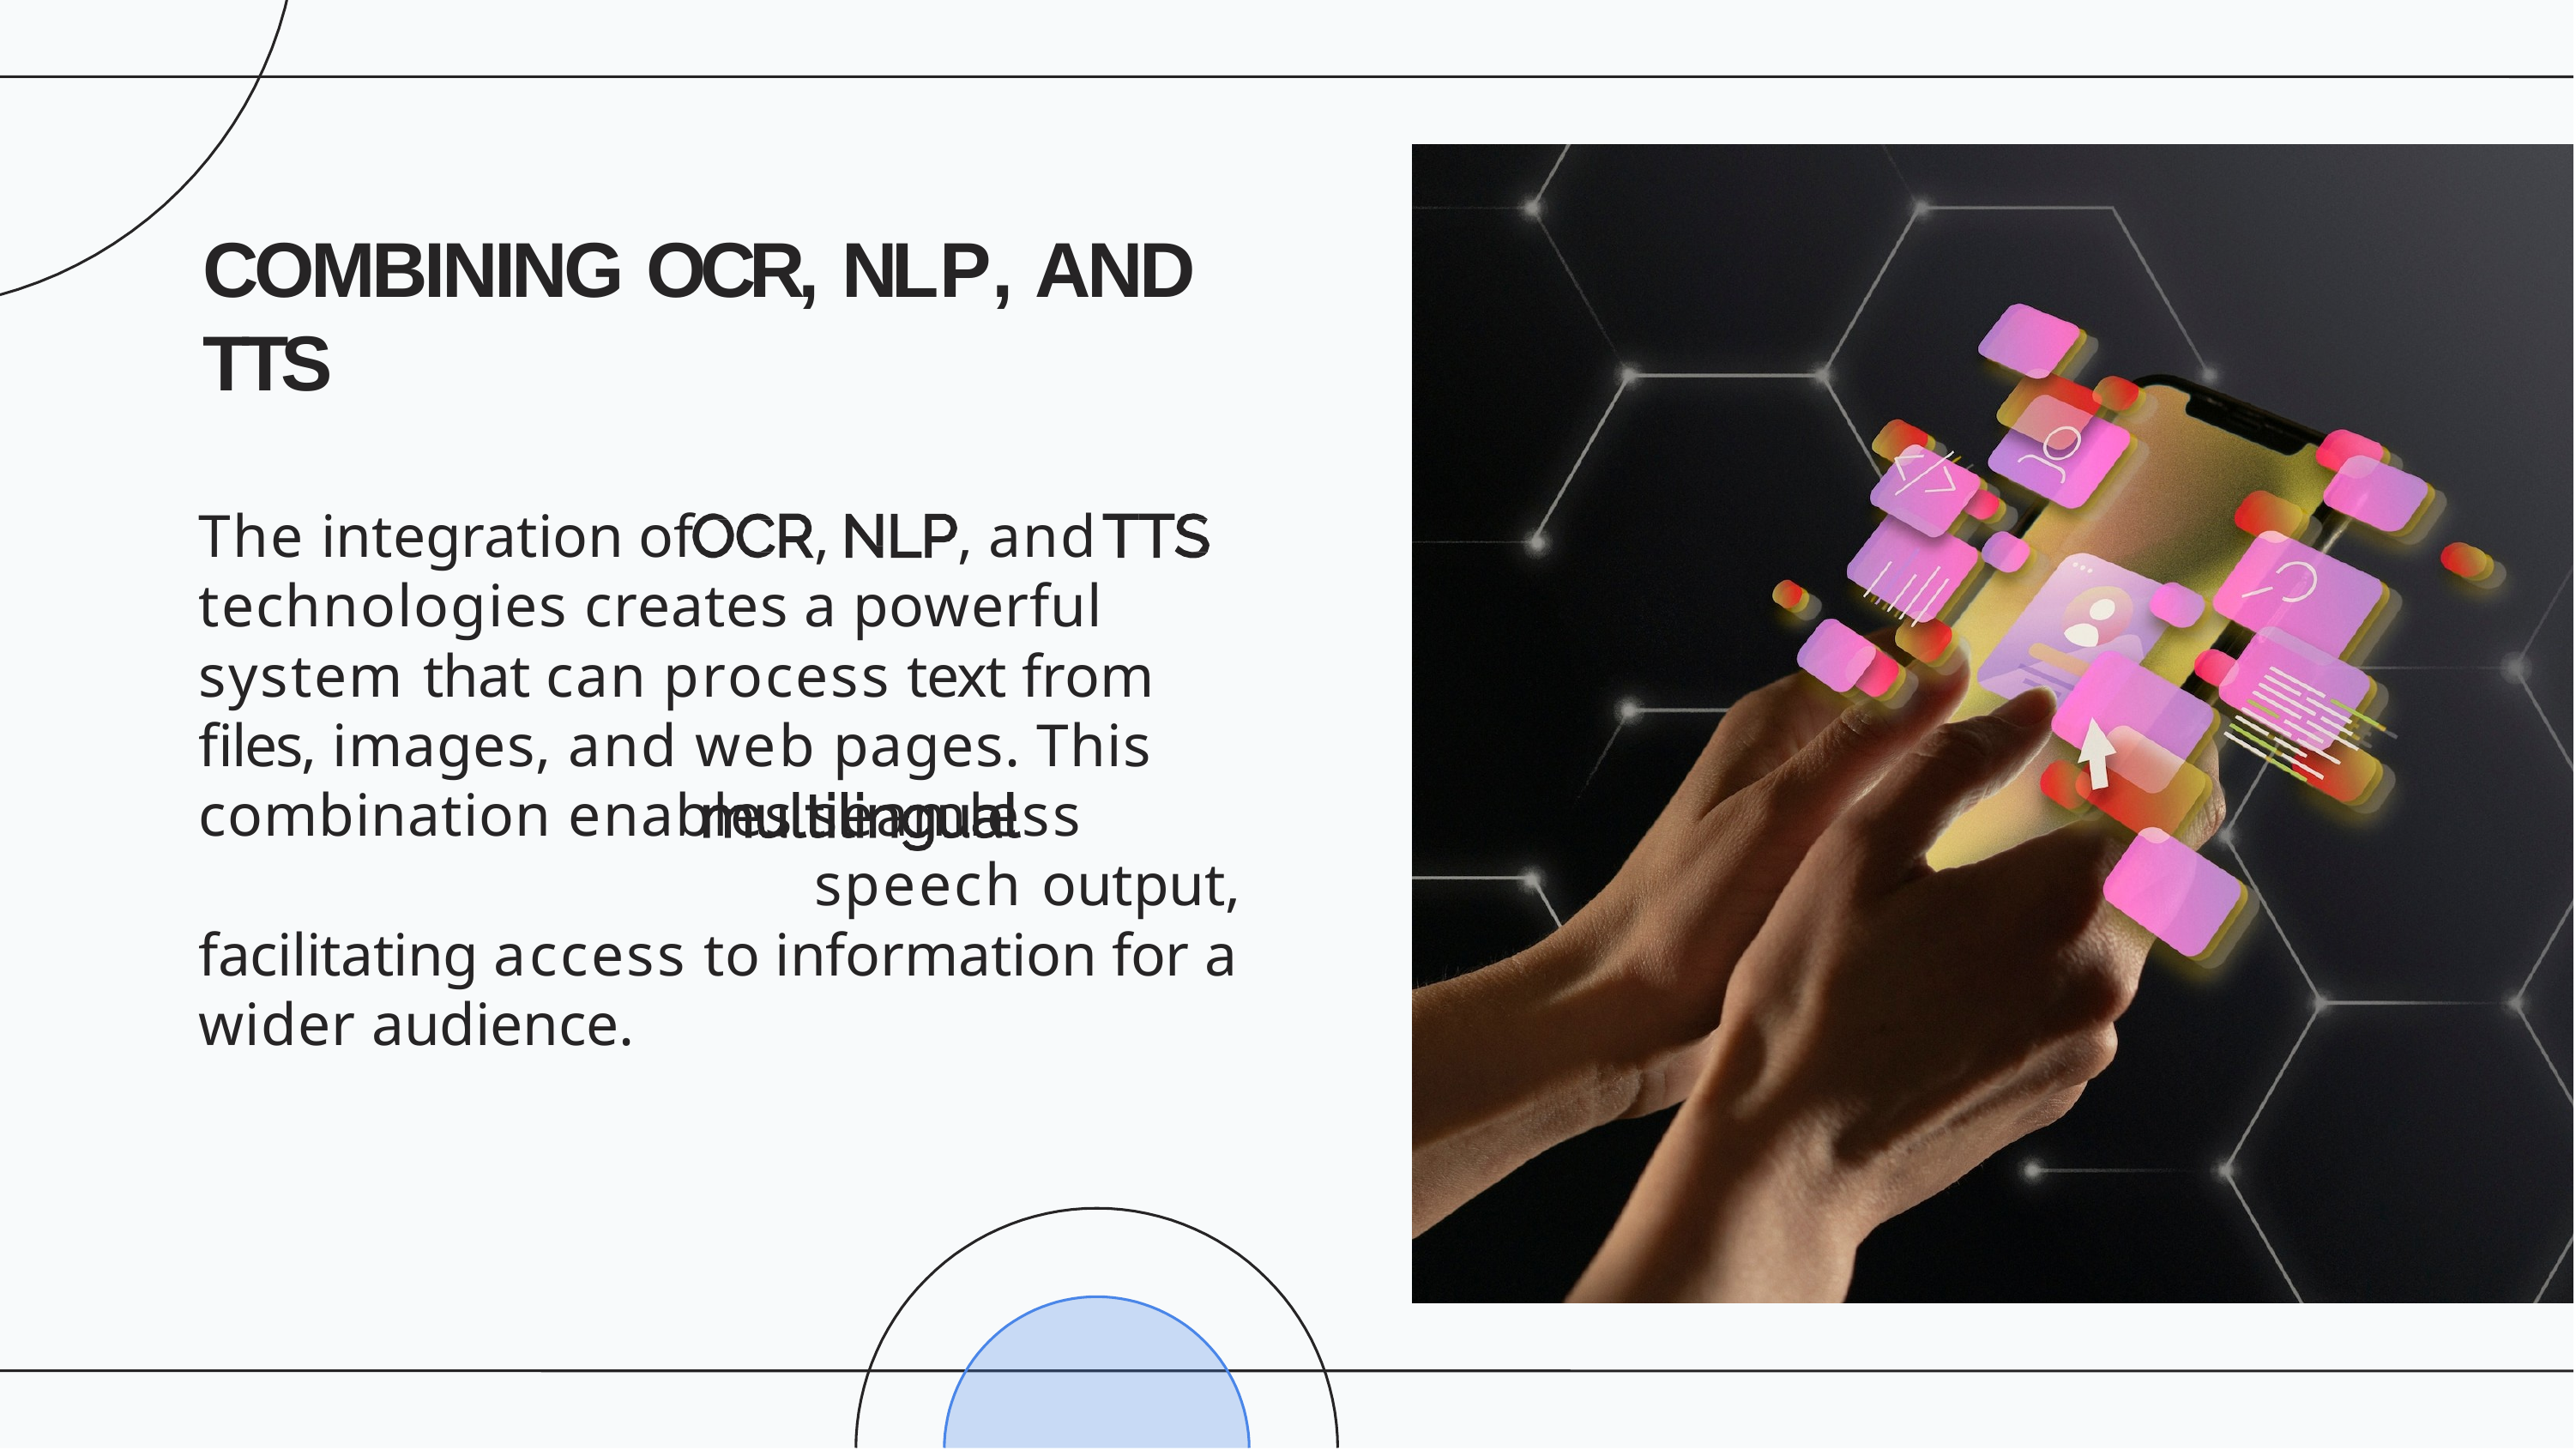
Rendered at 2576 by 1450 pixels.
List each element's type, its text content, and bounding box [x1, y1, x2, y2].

text_box [0, 0, 287, 295]
text_box The integration of , , and technologies creates a powerful system that can process text from files, images, and web pages. This combination enables seamless speech output, facilitating access to information for a wider audience. [196, 497, 1281, 1057]
picture [1412, 144, 2574, 1303]
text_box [854, 1206, 1340, 1450]
title COMBINING OCR, NLP, AND TTS [201, 217, 1297, 462]
picture [703, 792, 1021, 852]
